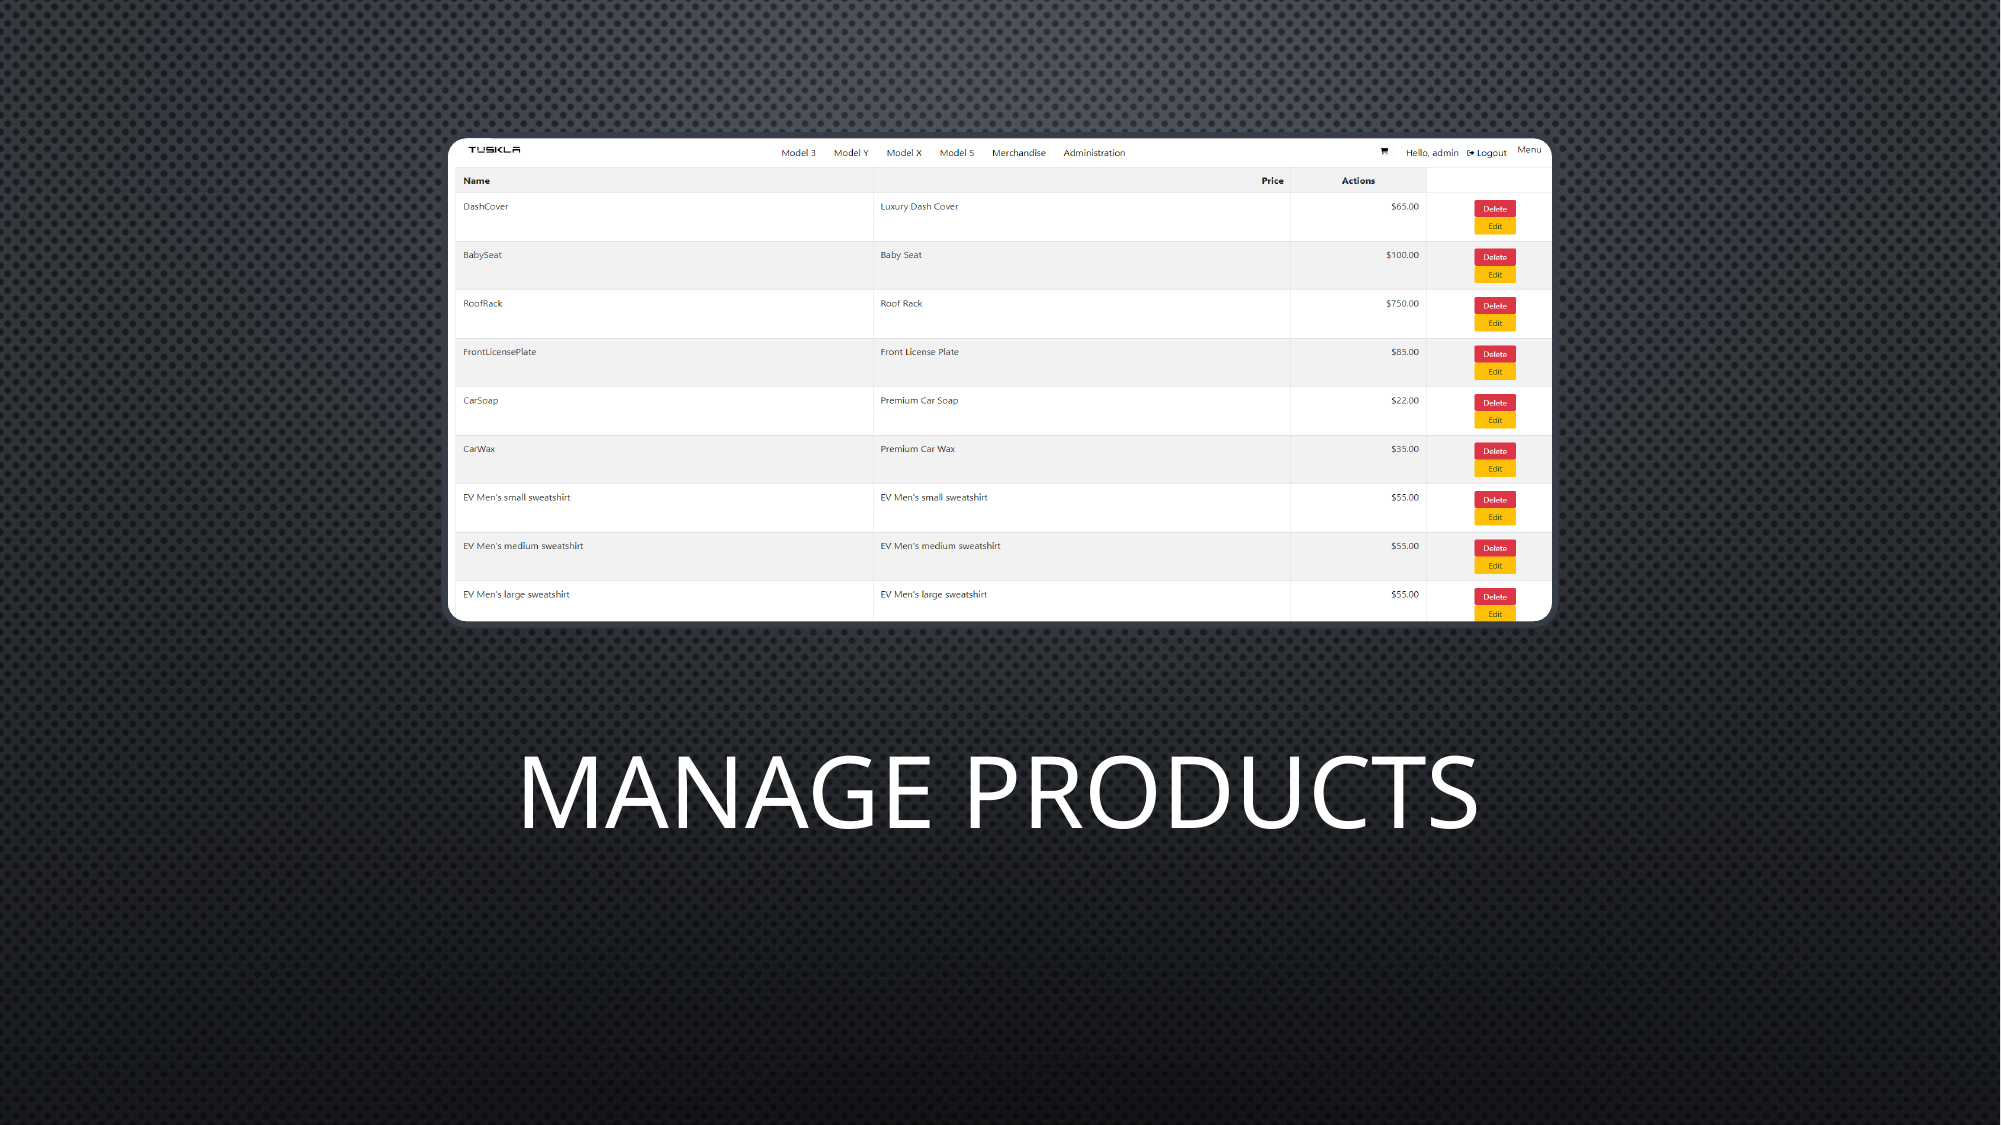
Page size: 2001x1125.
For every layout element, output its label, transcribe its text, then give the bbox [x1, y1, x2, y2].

text_box Manage PRODUCTS [287, 637, 1711, 857]
picture [444, 134, 1556, 625]
